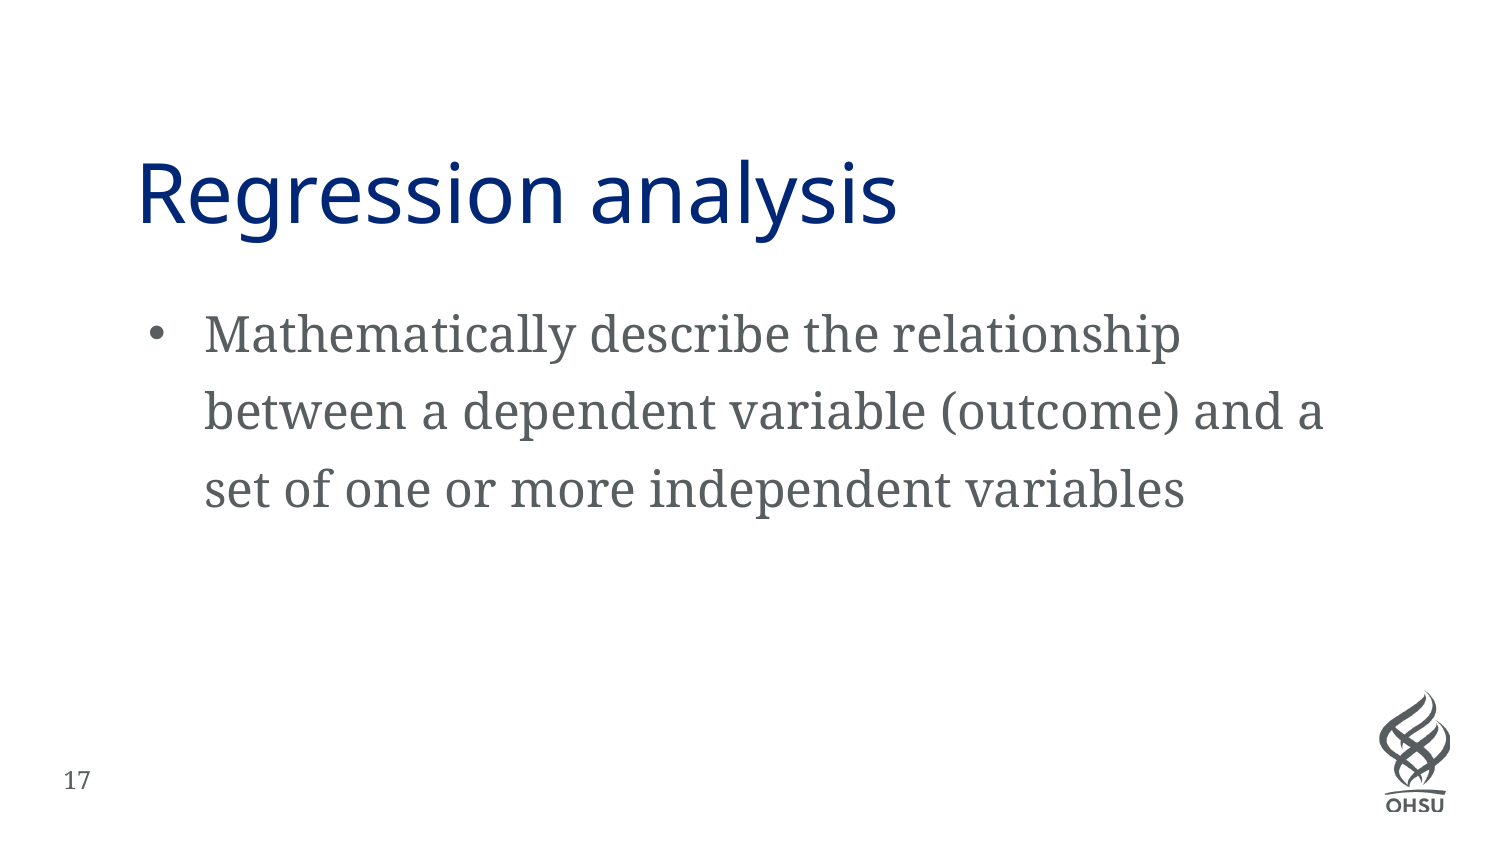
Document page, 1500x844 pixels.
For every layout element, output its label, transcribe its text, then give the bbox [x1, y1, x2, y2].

title Regression analysis [120, 120, 1356, 261]
list Mathematically describe the relationship between a dependent variable (outcome) and a set of one or more independent variables [133, 276, 1369, 639]
